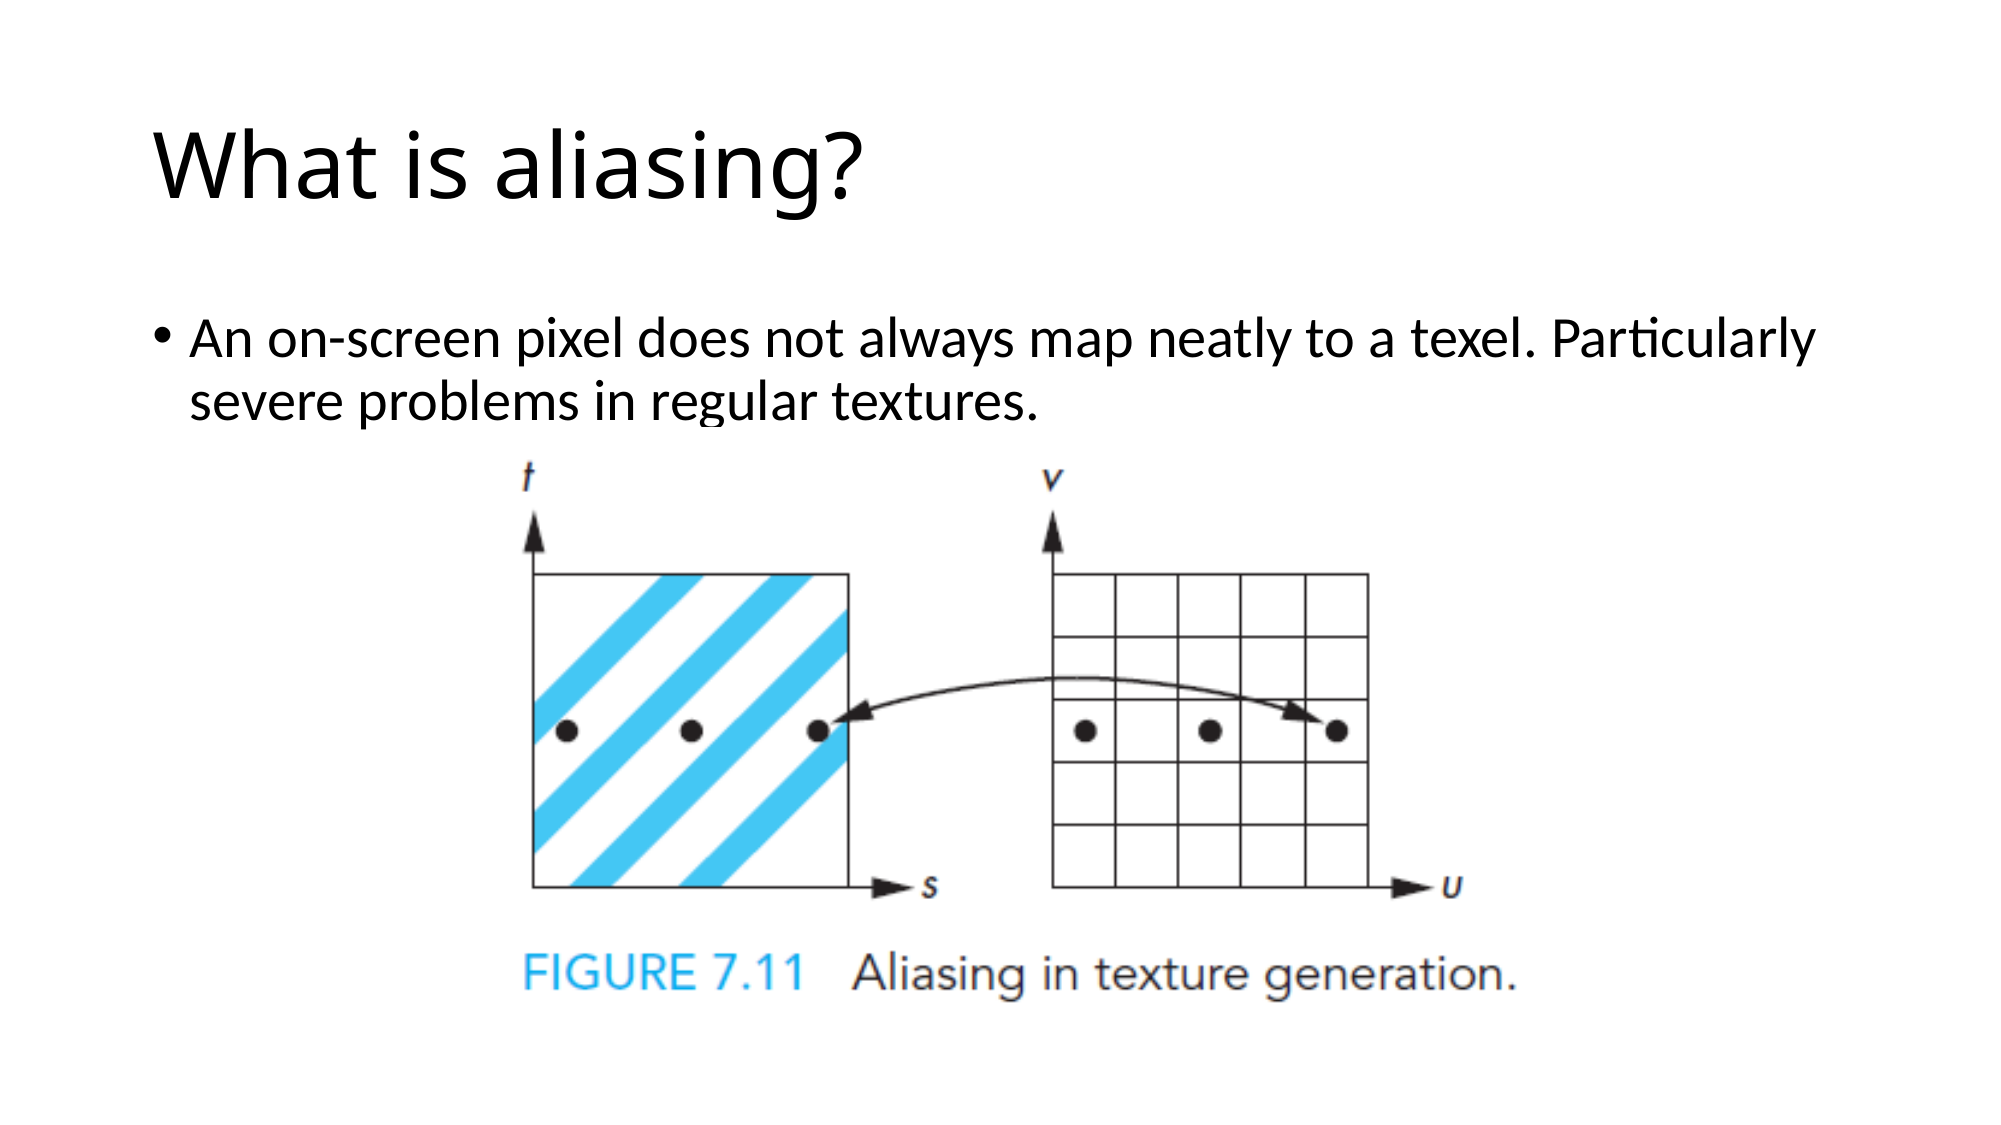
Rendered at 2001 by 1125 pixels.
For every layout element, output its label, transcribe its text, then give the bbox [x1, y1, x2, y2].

title What is aliasing? [137, 59, 1863, 278]
picture [475, 427, 1572, 1053]
list An on-screen pixel does not always map neatly to a texel. Particularly severe problems in regular textures. [137, 299, 1863, 1014]
